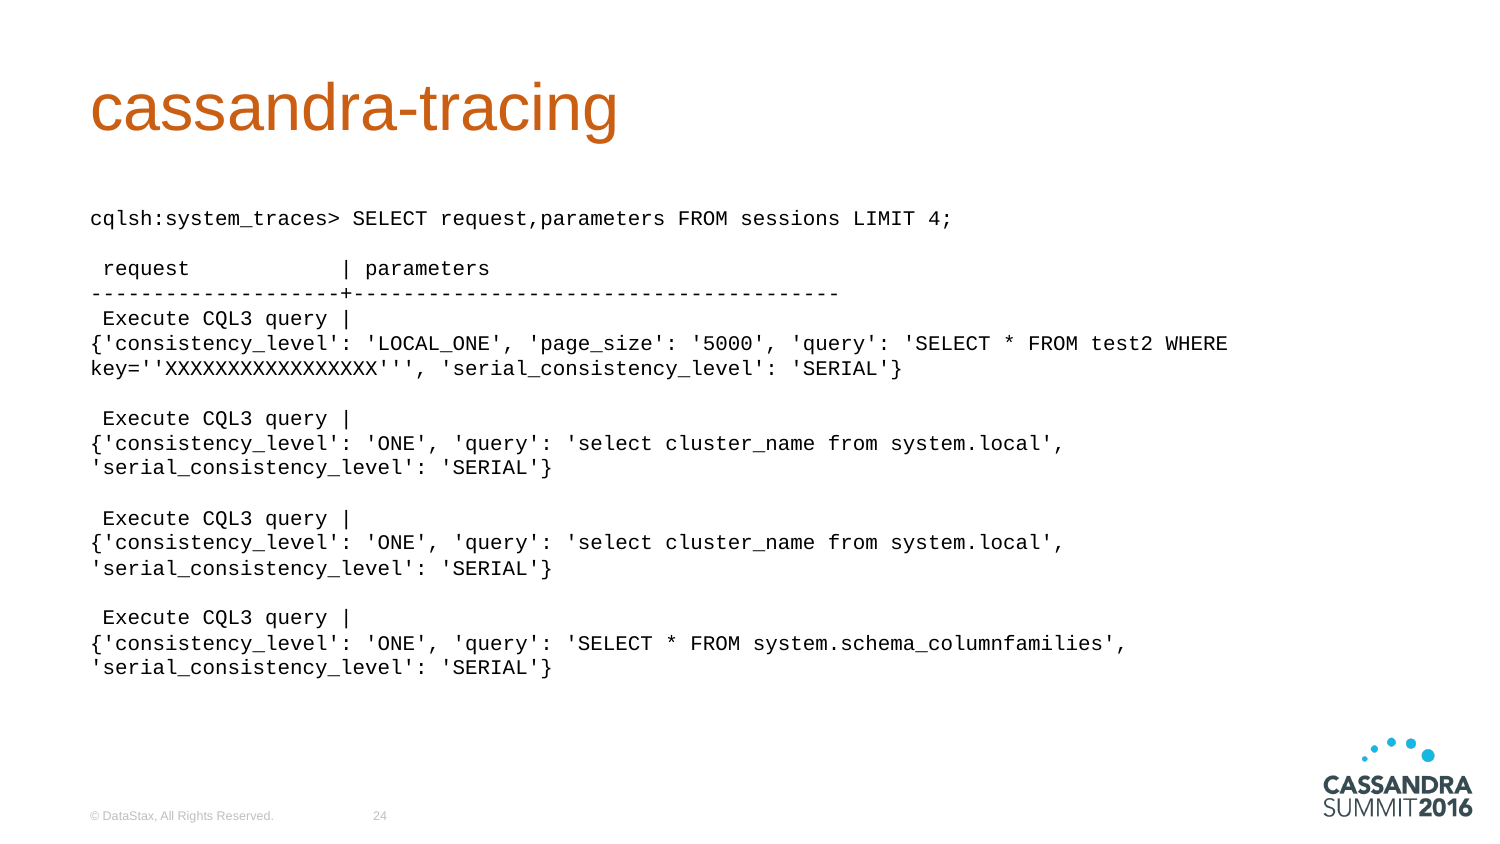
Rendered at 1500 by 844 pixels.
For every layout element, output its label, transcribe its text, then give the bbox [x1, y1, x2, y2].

slide_number ‹#› [346, 793, 414, 839]
title cassandra-tracing [75, 33, 1425, 175]
footer © DataStax, All Rights Reserved. [75, 793, 337, 839]
picture [1320, 734, 1475, 819]
list cqlsh:system_traces> SELECT request,parameters FROM sessions LIMIT 4; request | parameters --------------------+--------------------------------------- Execute CQL3 query | {'consistency_level': 'LOCAL_ONE', 'page_size': '5000', 'query': 'SELECT * FROM test2 WHERE key=''XXXXXXXXXXXXXXXXX''', 'serial_consistency_level': 'SERIAL'} Execute CQL3 query | {'consistency_level': 'ONE', 'query': 'select cluster_name from system.local', 'serial_consistency_level': 'SERIAL'} Execute CQL3 query | {'consistency_level': 'ONE', 'query': 'select cluster_name from system.local', 'serial_consistency_level': 'SERIAL'} Execute CQL3 query | {'consistency_level': 'ONE', 'query': 'SELECT * FROM system.schema_columnfamilies', 'serial_consistency_level': 'SERIAL'} [75, 196, 1425, 722]
